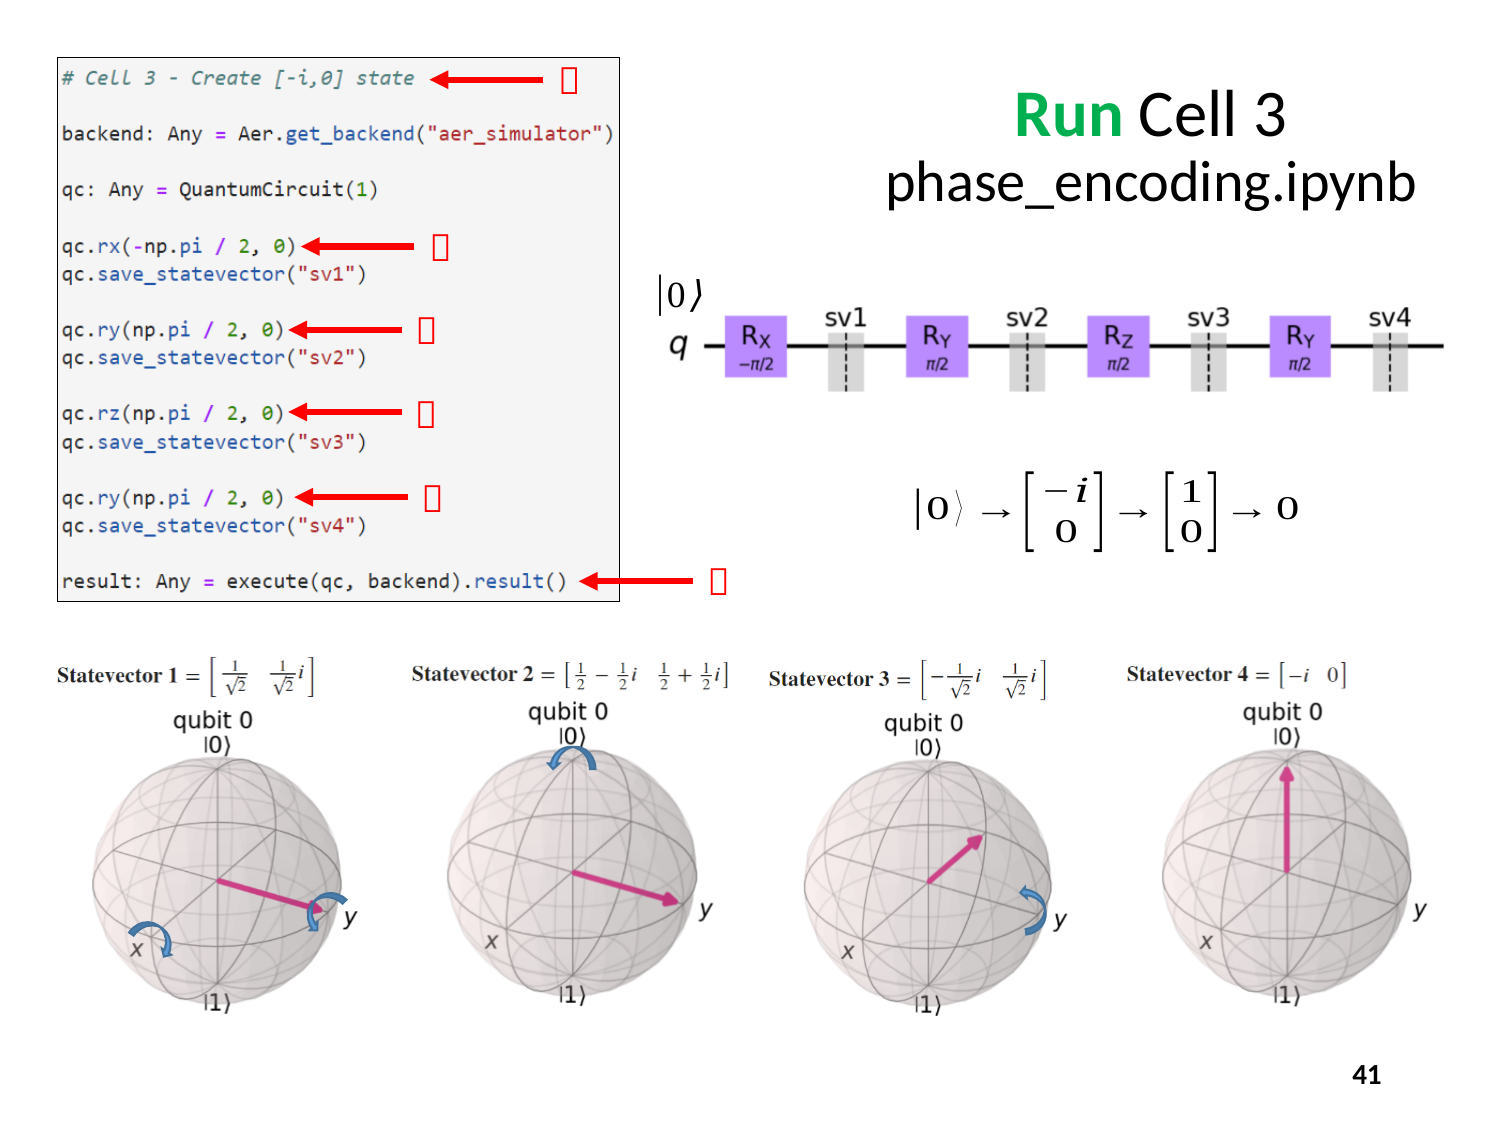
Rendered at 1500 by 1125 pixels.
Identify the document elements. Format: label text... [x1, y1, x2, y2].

slide_number 41 [1059, 1042, 1397, 1103]
picture [43, 651, 383, 1020]
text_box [294, 467, 470, 528]
picture [1116, 653, 1456, 1023]
picture [57, 57, 620, 602]
picture [661, 295, 1458, 399]
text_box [300, 216, 478, 277]
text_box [288, 299, 464, 361]
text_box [429, 49, 607, 110]
picture [760, 654, 1098, 1022]
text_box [288, 383, 463, 445]
picture [399, 652, 740, 1022]
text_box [578, 550, 756, 611]
title Run Cell 3 phase_encoding.ipynb [859, 56, 1443, 238]
